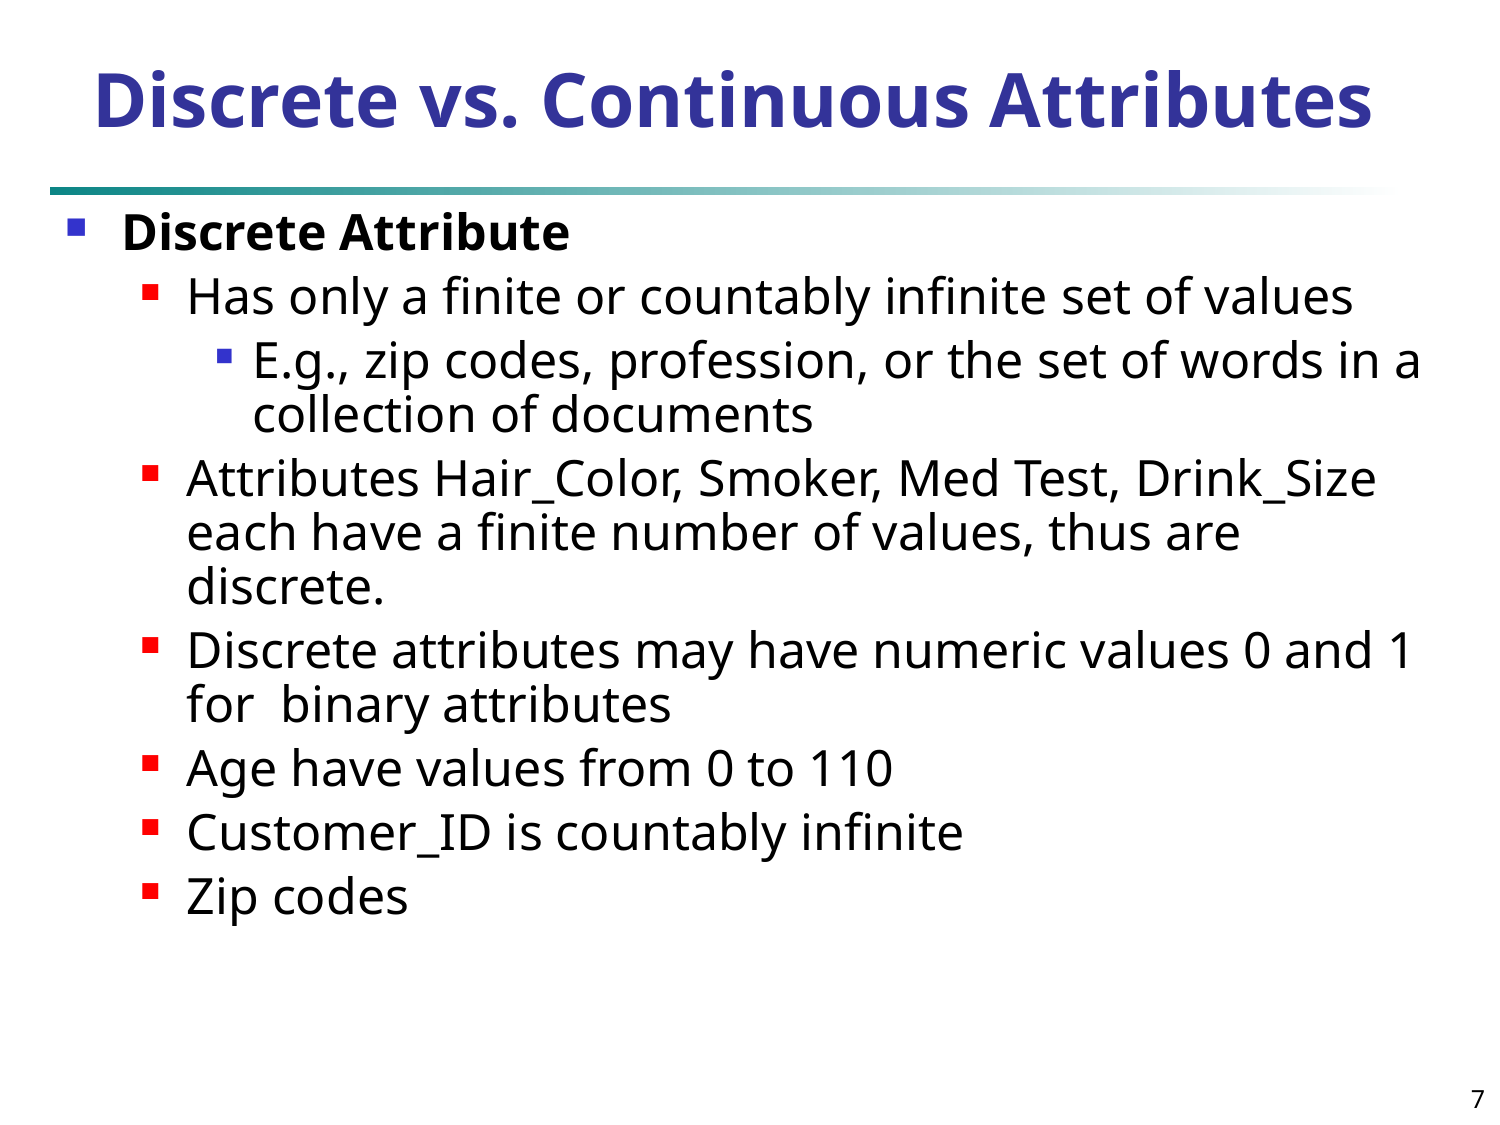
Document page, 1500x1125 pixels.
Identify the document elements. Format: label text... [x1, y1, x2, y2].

slide_number 7 [1187, 1062, 1500, 1125]
title Discrete vs. Continuous Attributes [24, 50, 1463, 150]
list Discrete Attribute Has only a finite or countably infinite set of values E.g., zip codes, profession, or the set of words in a collection of documents Attributes Hair_Color, Smoker, Med Test, Drink_Size each have a finite number of values, thus are discrete. Discrete attributes may have numeric values 0 and 1 for binary attributes Age have values from 0 to 110 Customer_ID is countably infinite Zip codes [50, 200, 1450, 1063]
